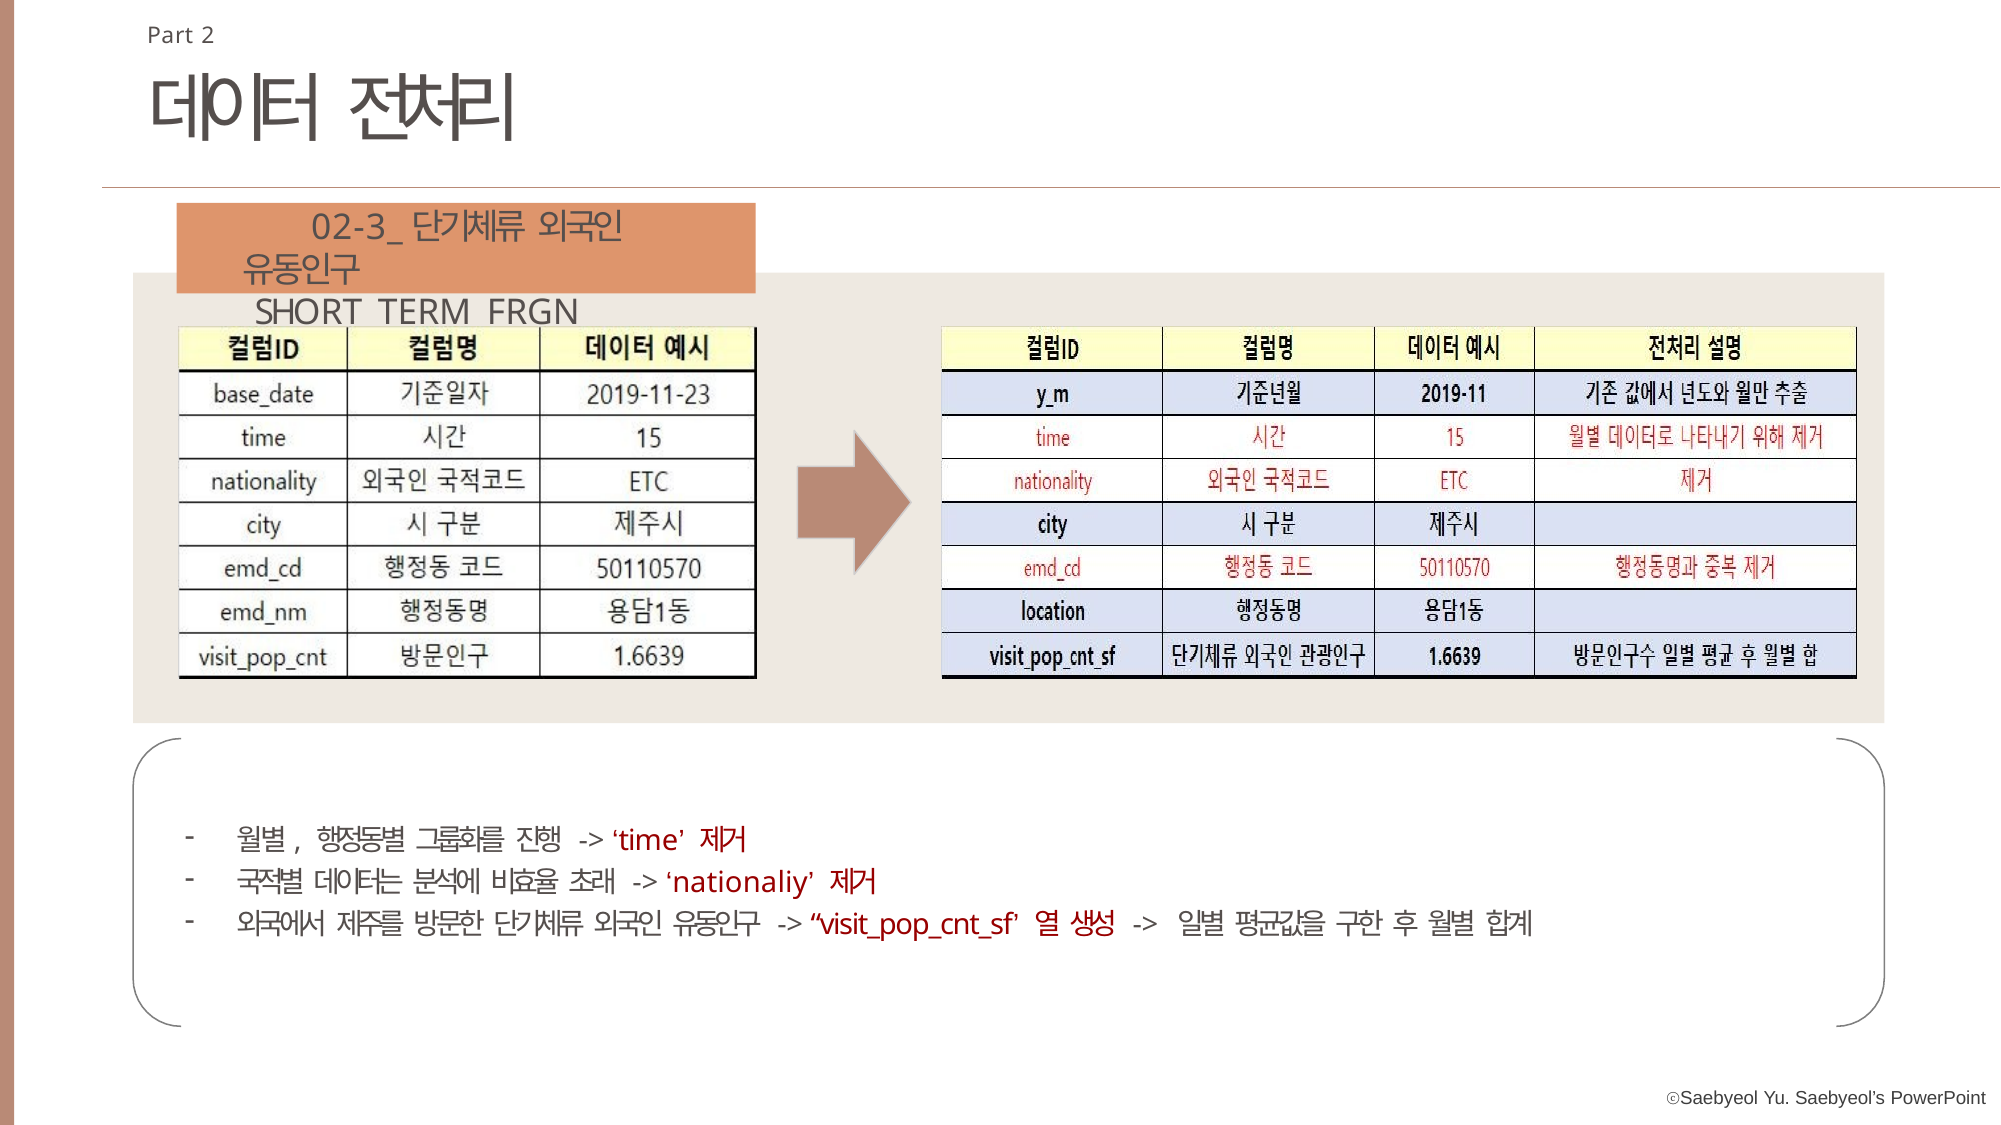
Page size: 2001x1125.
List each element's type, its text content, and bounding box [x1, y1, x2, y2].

text_box 월별, 행정동별 그룹화를 진행 -> ‘time’ 제거 국적별 데이터는 분석에 비효율 초래 -> ‘nationaliy’ 제거 외국에서 제주를 방문한 단기체류 외국인 유동인구 -> “visit_pop_cnt_sf’ 열 생성 -> 일별 평균값을 구한 후 월별 합계 [182, 812, 1544, 941]
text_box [178, 326, 1857, 679]
text_box [0, 0, 15, 1125]
text_box [133, 738, 182, 1027]
title 데이터 전처리 [145, 58, 531, 200]
text_box [1836, 738, 1885, 1027]
footer ⓒSaebyeol Yu. Saebyeol’s PowerPoint [1663, 1086, 1995, 1125]
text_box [132, 202, 1885, 724]
text_box Part 2 [145, 18, 217, 48]
